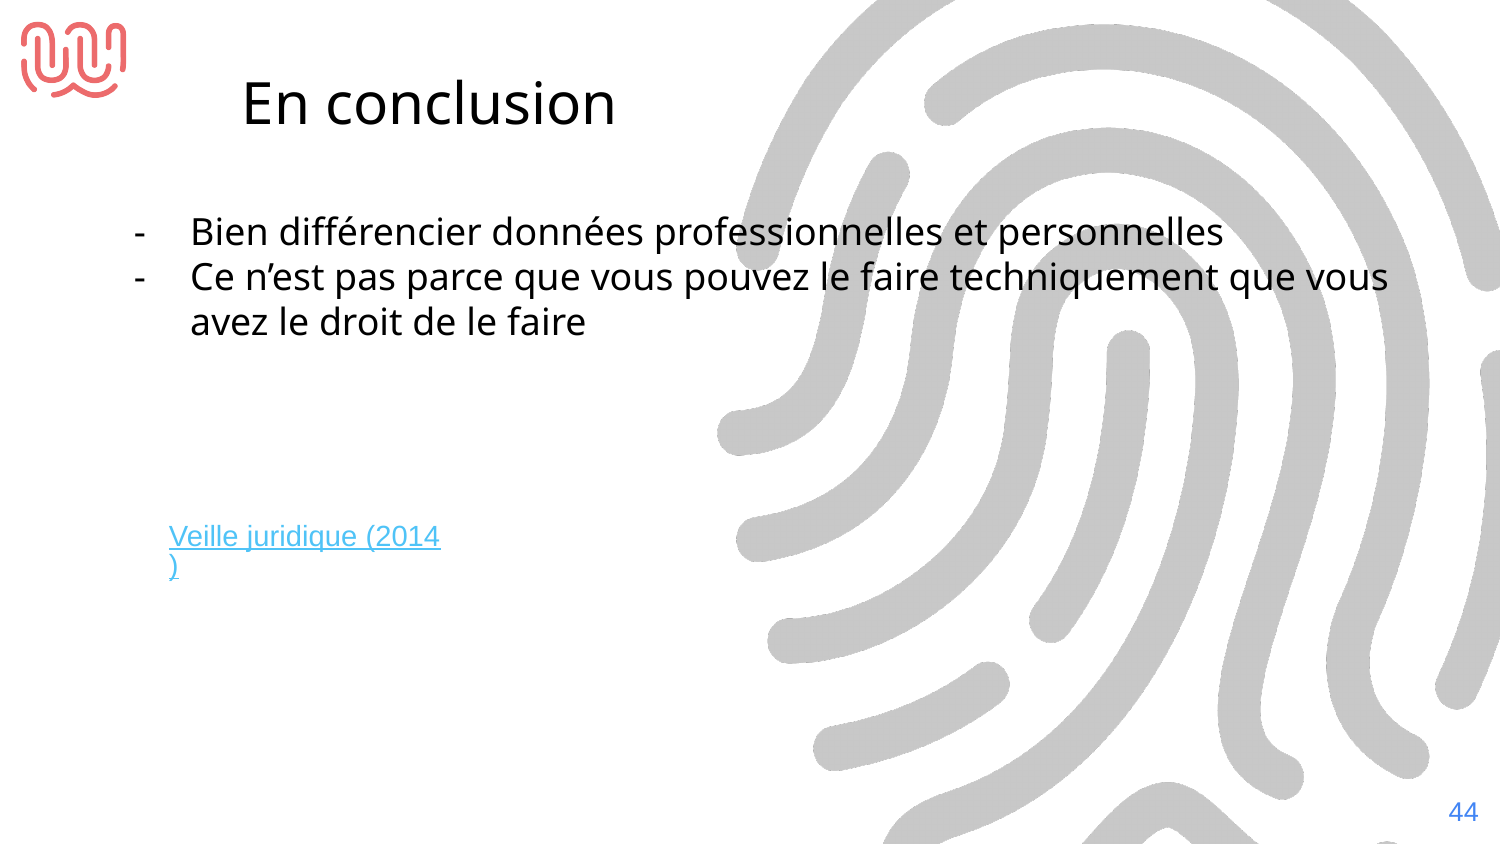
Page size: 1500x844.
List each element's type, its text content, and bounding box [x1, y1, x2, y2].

text_box En conclusion [226, 50, 876, 151]
text_box Bien différencier données professionnelles et personnelles Ce n’est pas parce que vous pouvez le faire techniquement que vous avez le droit de le faire [100, 193, 1410, 359]
slide_number ‹#› [1403, 779, 1494, 844]
picture [20, 20, 134, 101]
picture [454, 0, 1500, 844]
text_box Veille juridique (2014) [154, 502, 466, 568]
